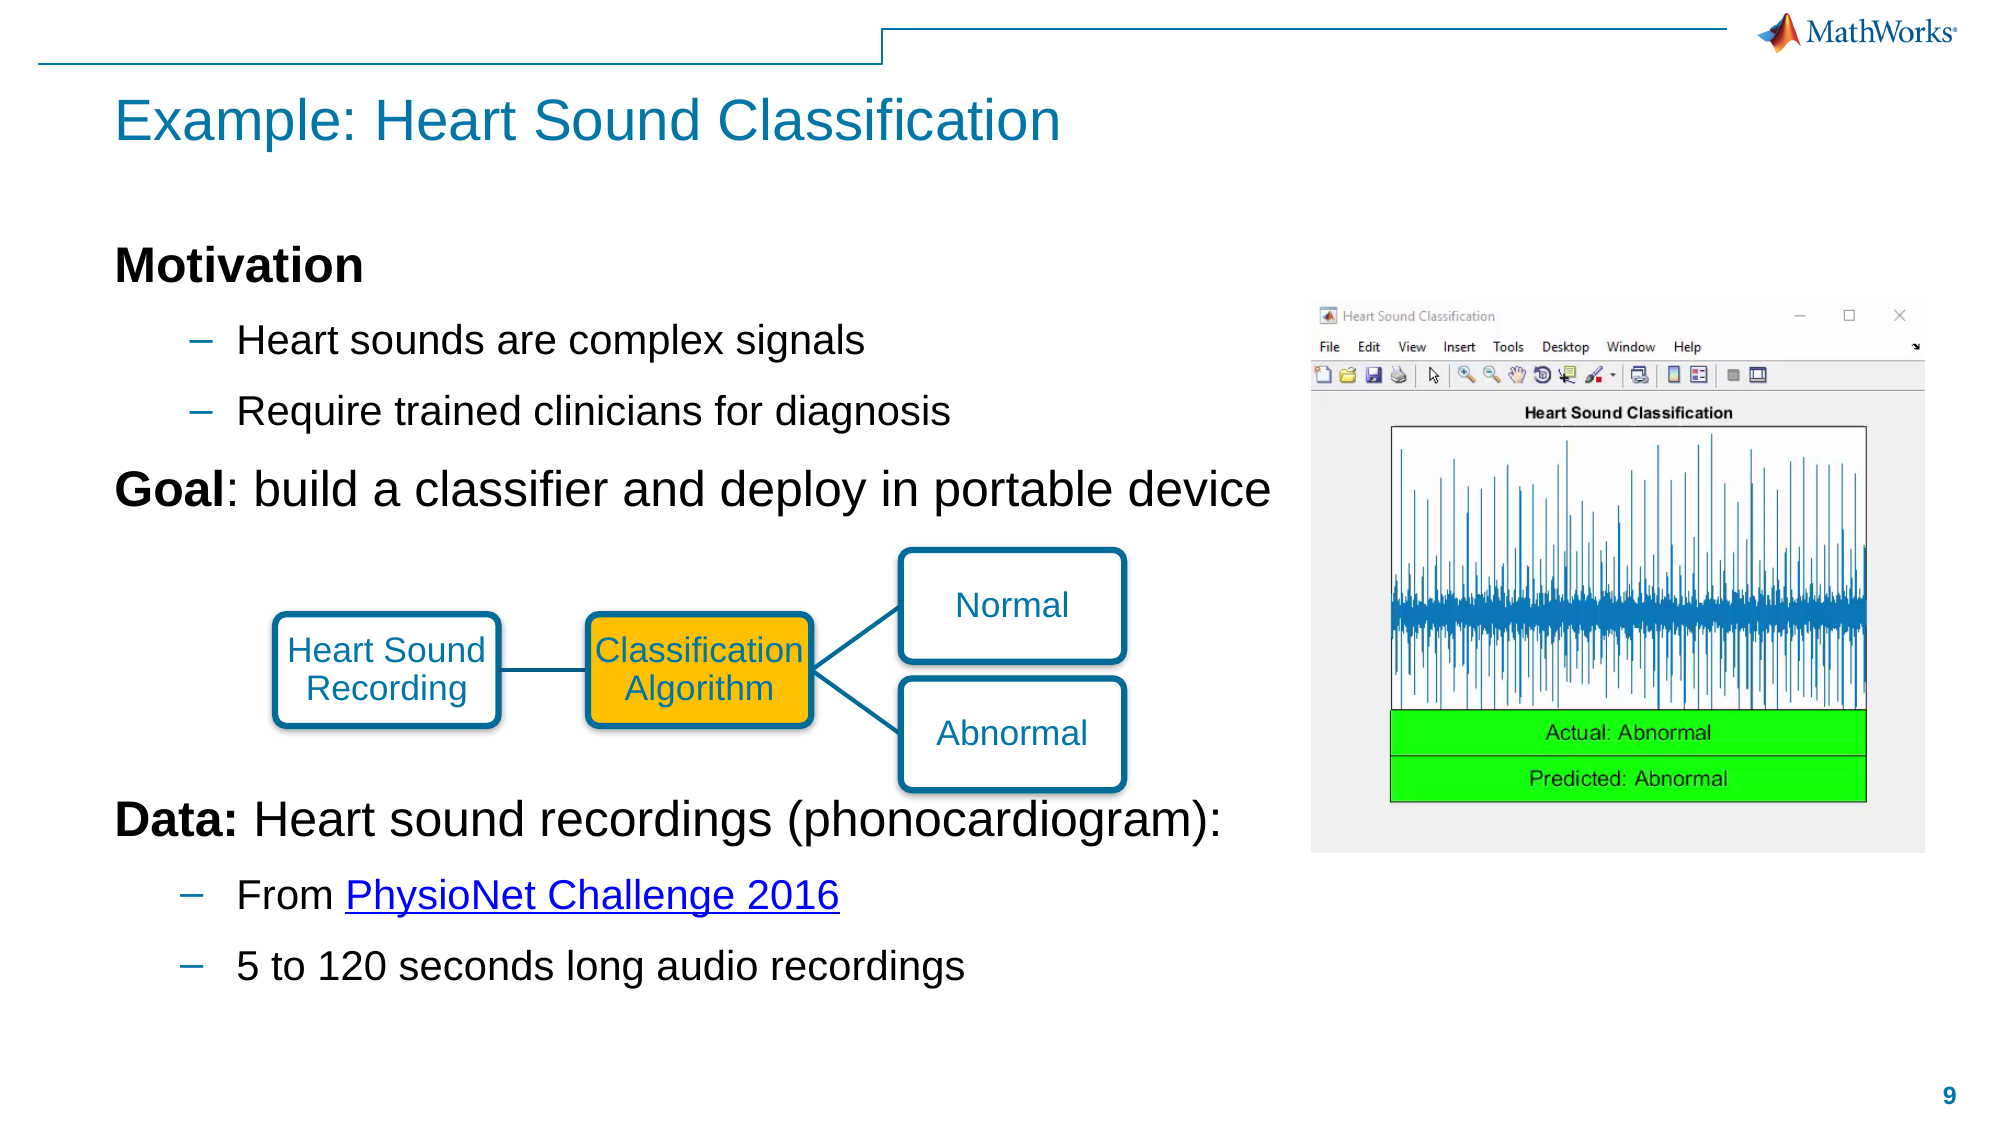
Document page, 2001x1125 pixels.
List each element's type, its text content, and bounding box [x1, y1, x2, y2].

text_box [1310, 299, 1926, 854]
title Example: Heart Sound Classification [99, 75, 1867, 238]
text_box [274, 549, 1125, 791]
picture [1751, 3, 1970, 63]
list Motivation Heart sounds are complex signals Require trained clinicians for diagnosis Goal: build a classifier and deploy in portable device Data: Heart sound recordings (phonocardiogram): From PhysioNet Challenge 2016 5 to 120 seconds long audio recordings [99, 224, 1300, 1025]
